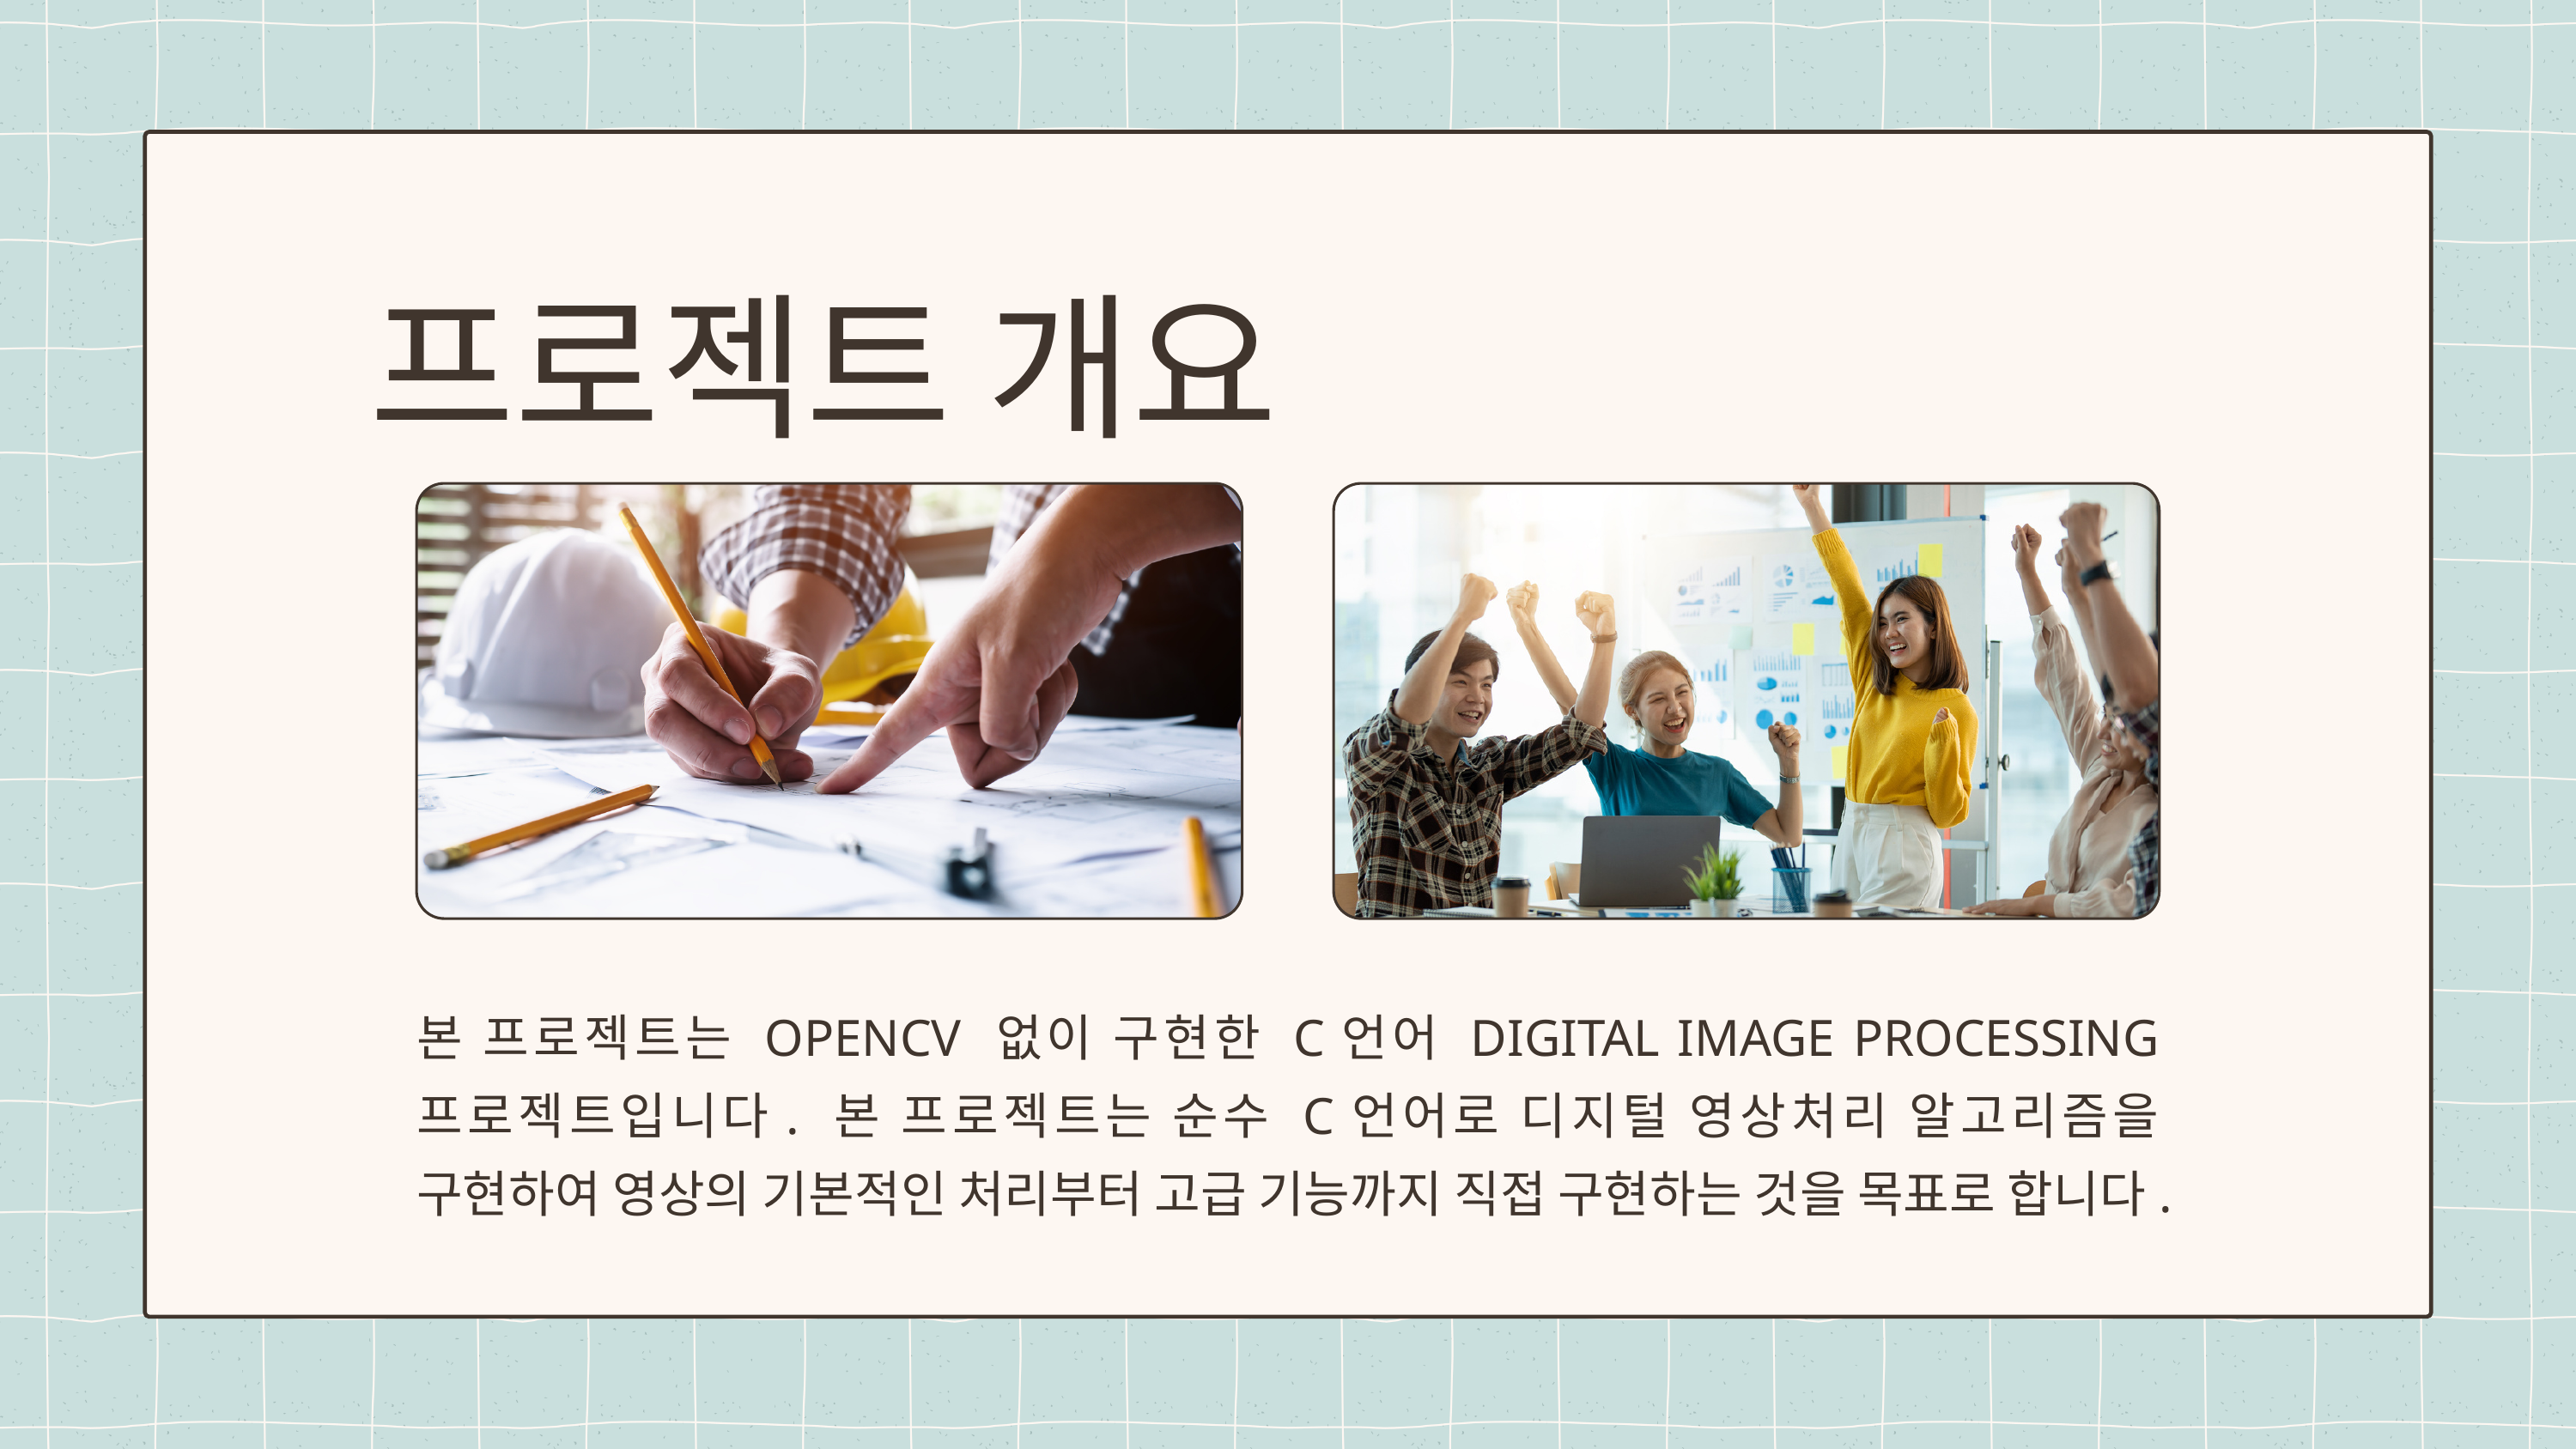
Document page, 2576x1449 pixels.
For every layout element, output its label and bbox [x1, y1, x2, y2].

text_box [1333, 482, 2160, 919]
text_box [416, 482, 1242, 919]
text_box [0, 0, 2576, 1449]
text_box [144, 131, 2432, 1318]
